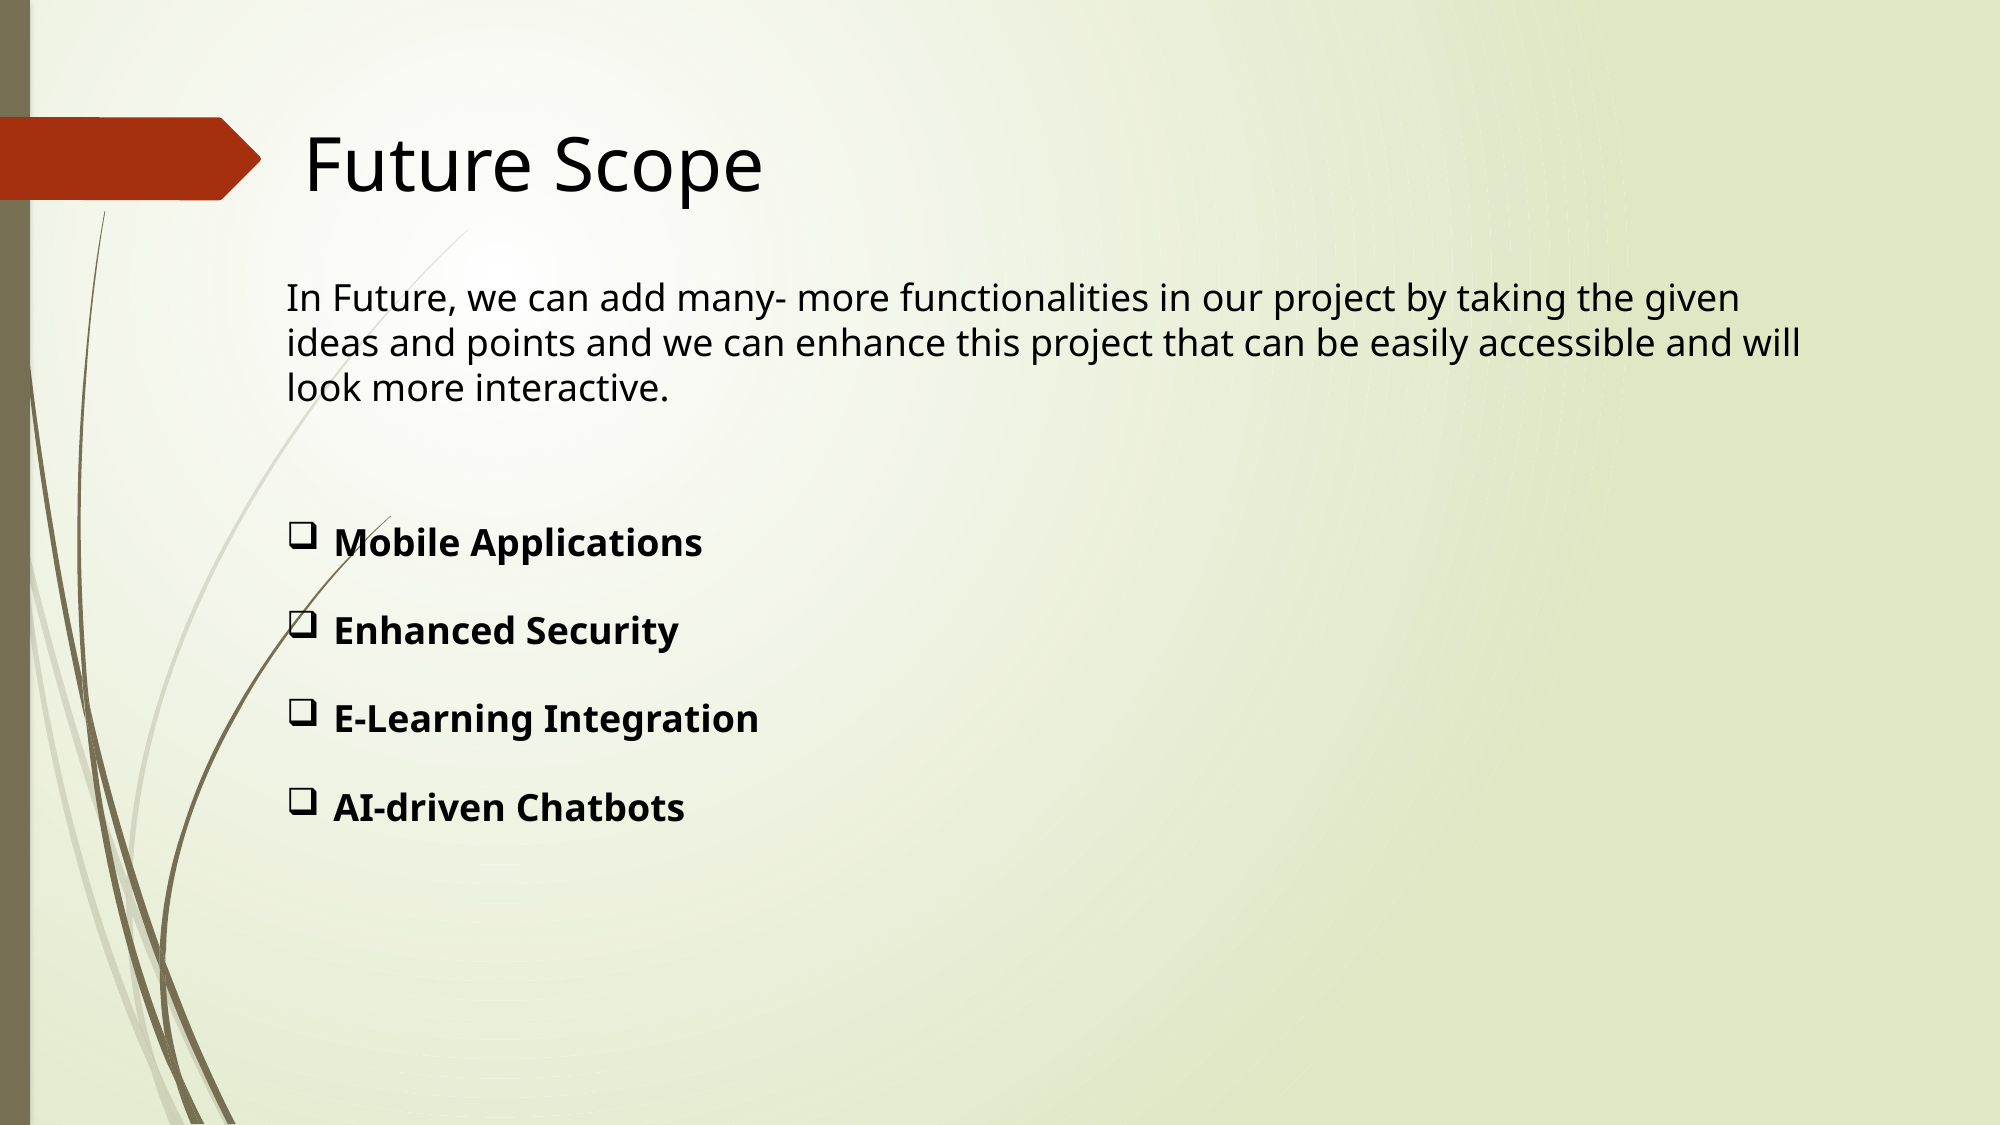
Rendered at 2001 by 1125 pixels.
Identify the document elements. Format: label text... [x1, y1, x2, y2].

text_box Mobile Applications Enhanced Security E-Learning Integration AI-driven Chatbots [271, 488, 1877, 837]
text_box Future Scope [289, 108, 780, 214]
text_box In Future, we can add many- more functionalities in our project by taking the given ideas and points and we can enhance this project that can be easily accessible and will look more interactive. [271, 266, 1839, 417]
